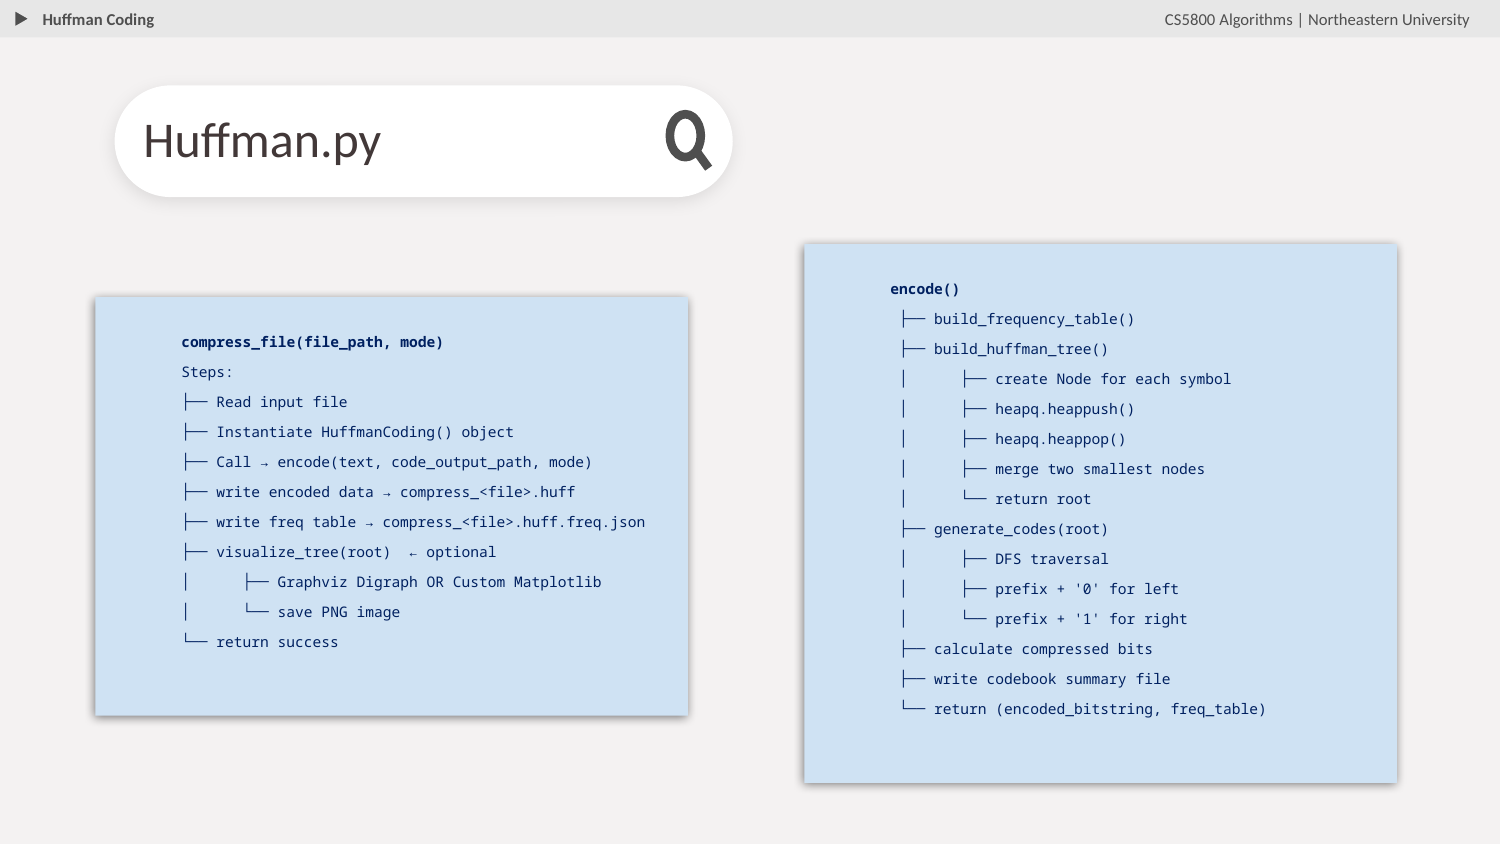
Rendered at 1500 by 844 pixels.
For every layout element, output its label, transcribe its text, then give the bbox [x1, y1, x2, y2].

text_box encode() ├── build_frequency_table() ├── build_huffman_tree() │ ├── create Node for each symbol │ ├── heapq.heappush() │ ├── heapq.heappop() │ ├── merge two smallest nodes │ └── return root ├── generate_codes(root) │ ├── DFS traversal │ ├── prefix + '0' for left │ └── prefix + '1' for right ├── calculate compressed bits ├── write codebook summary file └── return (encoded_bitstring, freq_table) [804, 244, 1397, 783]
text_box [114, 85, 733, 198]
list Huffman Coding [27, 0, 220, 499]
list CS5800 Algorithms | Northeastern University [1149, 0, 1492, 499]
text_box compress_file(file_path, mode) Steps: ├── Read input file ├── Instantiate HuffmanCoding() object ├── Call → encode(text, code_output_path, mode) ├── write encoded data → compress_<file>.huff ├── write freq table → compress_<file>.huff.freq.json ├── visualize_tree(root) ← optional │ ├── Graphviz Digraph OR Custom Matplotlib │ └── save PNG image └── return success [95, 297, 688, 716]
